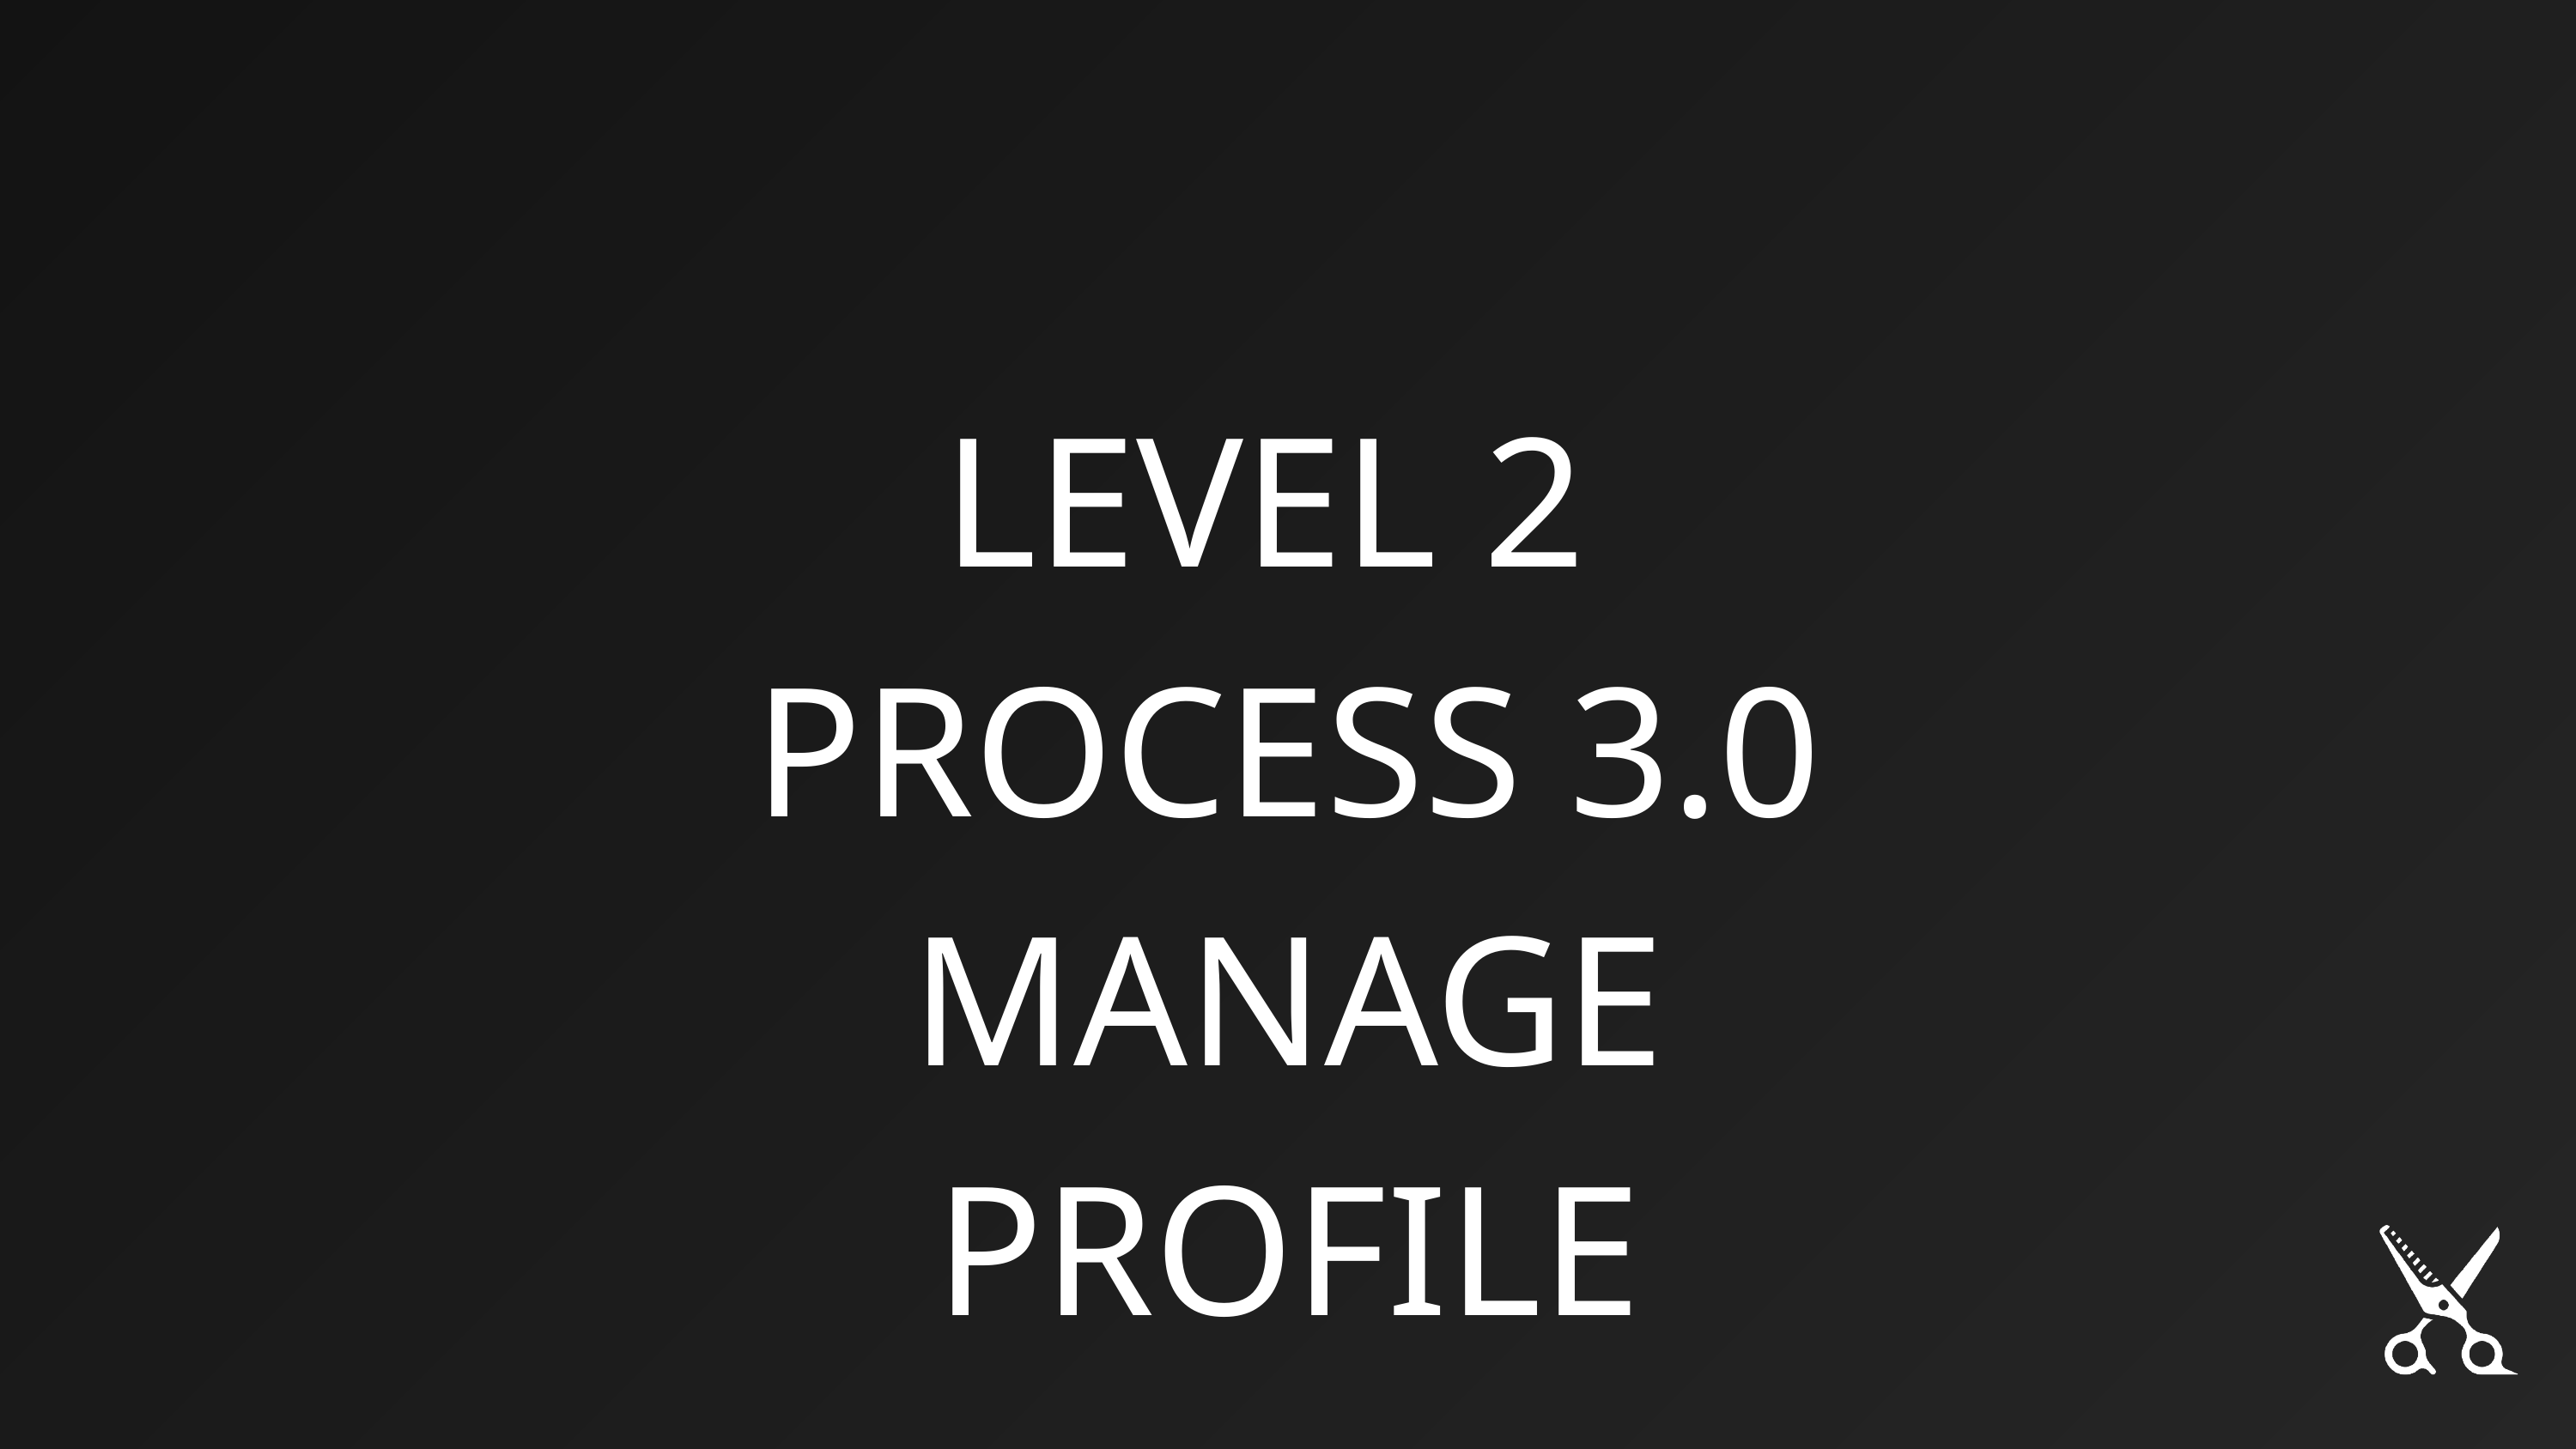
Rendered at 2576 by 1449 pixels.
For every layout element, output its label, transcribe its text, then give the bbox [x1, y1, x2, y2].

picture [2360, 1217, 2525, 1382]
text_box LEVEL 2 PROCESS 3.0 MANAGE PROFILE [563, 353, 2013, 1352]
